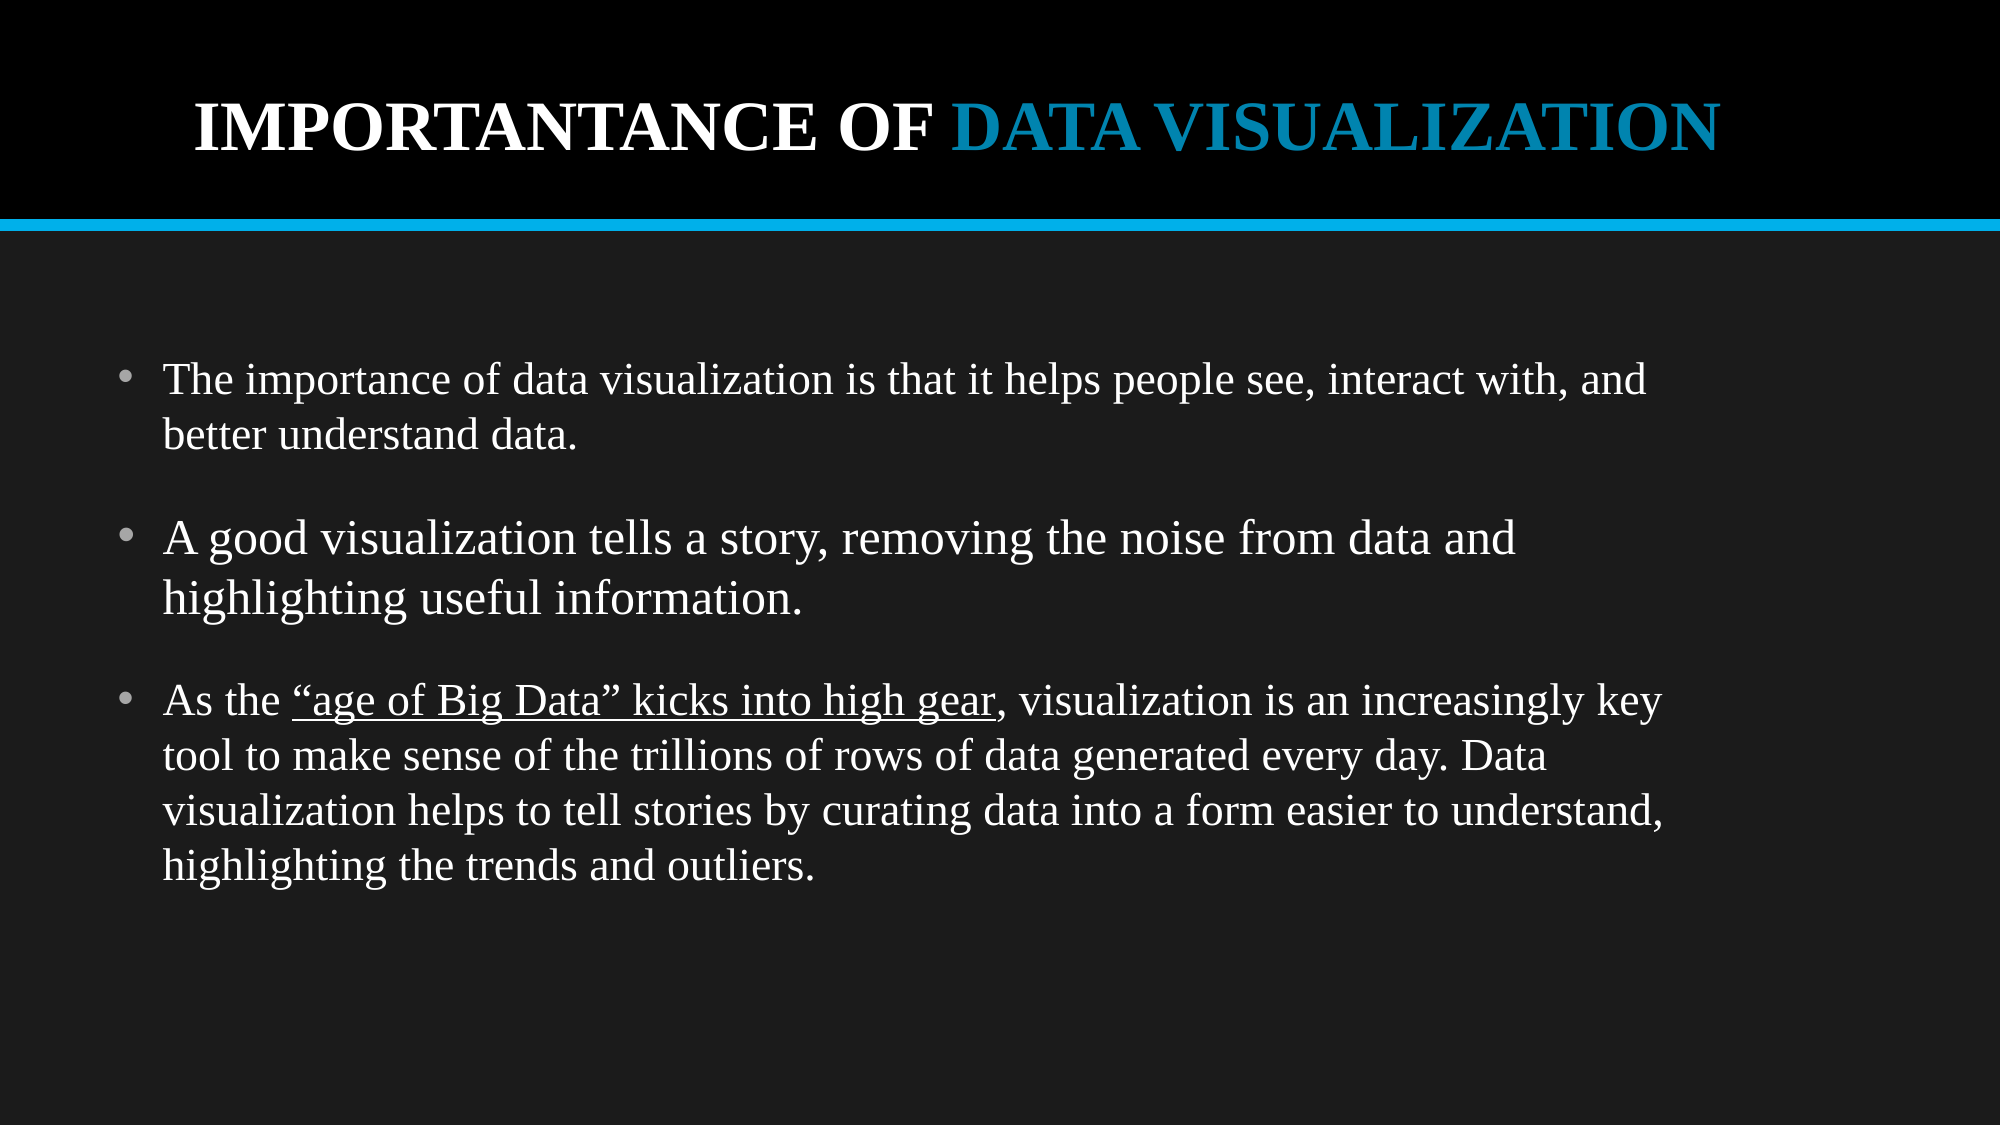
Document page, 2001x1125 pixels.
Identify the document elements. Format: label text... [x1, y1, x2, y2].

list The importance of data visualization is that it helps people see, interact with, and better understand data. A good visualization tells a story, removing the noise from data and highlighting useful information. As the “age of Big Data” kicks into high gear, visualization is an increasingly key tool to make sense of the trillions of rows of data generated every day. Data visualization helps to tell stories by curating data into a form easier to understand, highlighting the trends and outliers. [102, 341, 1746, 927]
title IMPORTANTANCE OF DATA VISUALIZATION [178, 65, 1822, 275]
